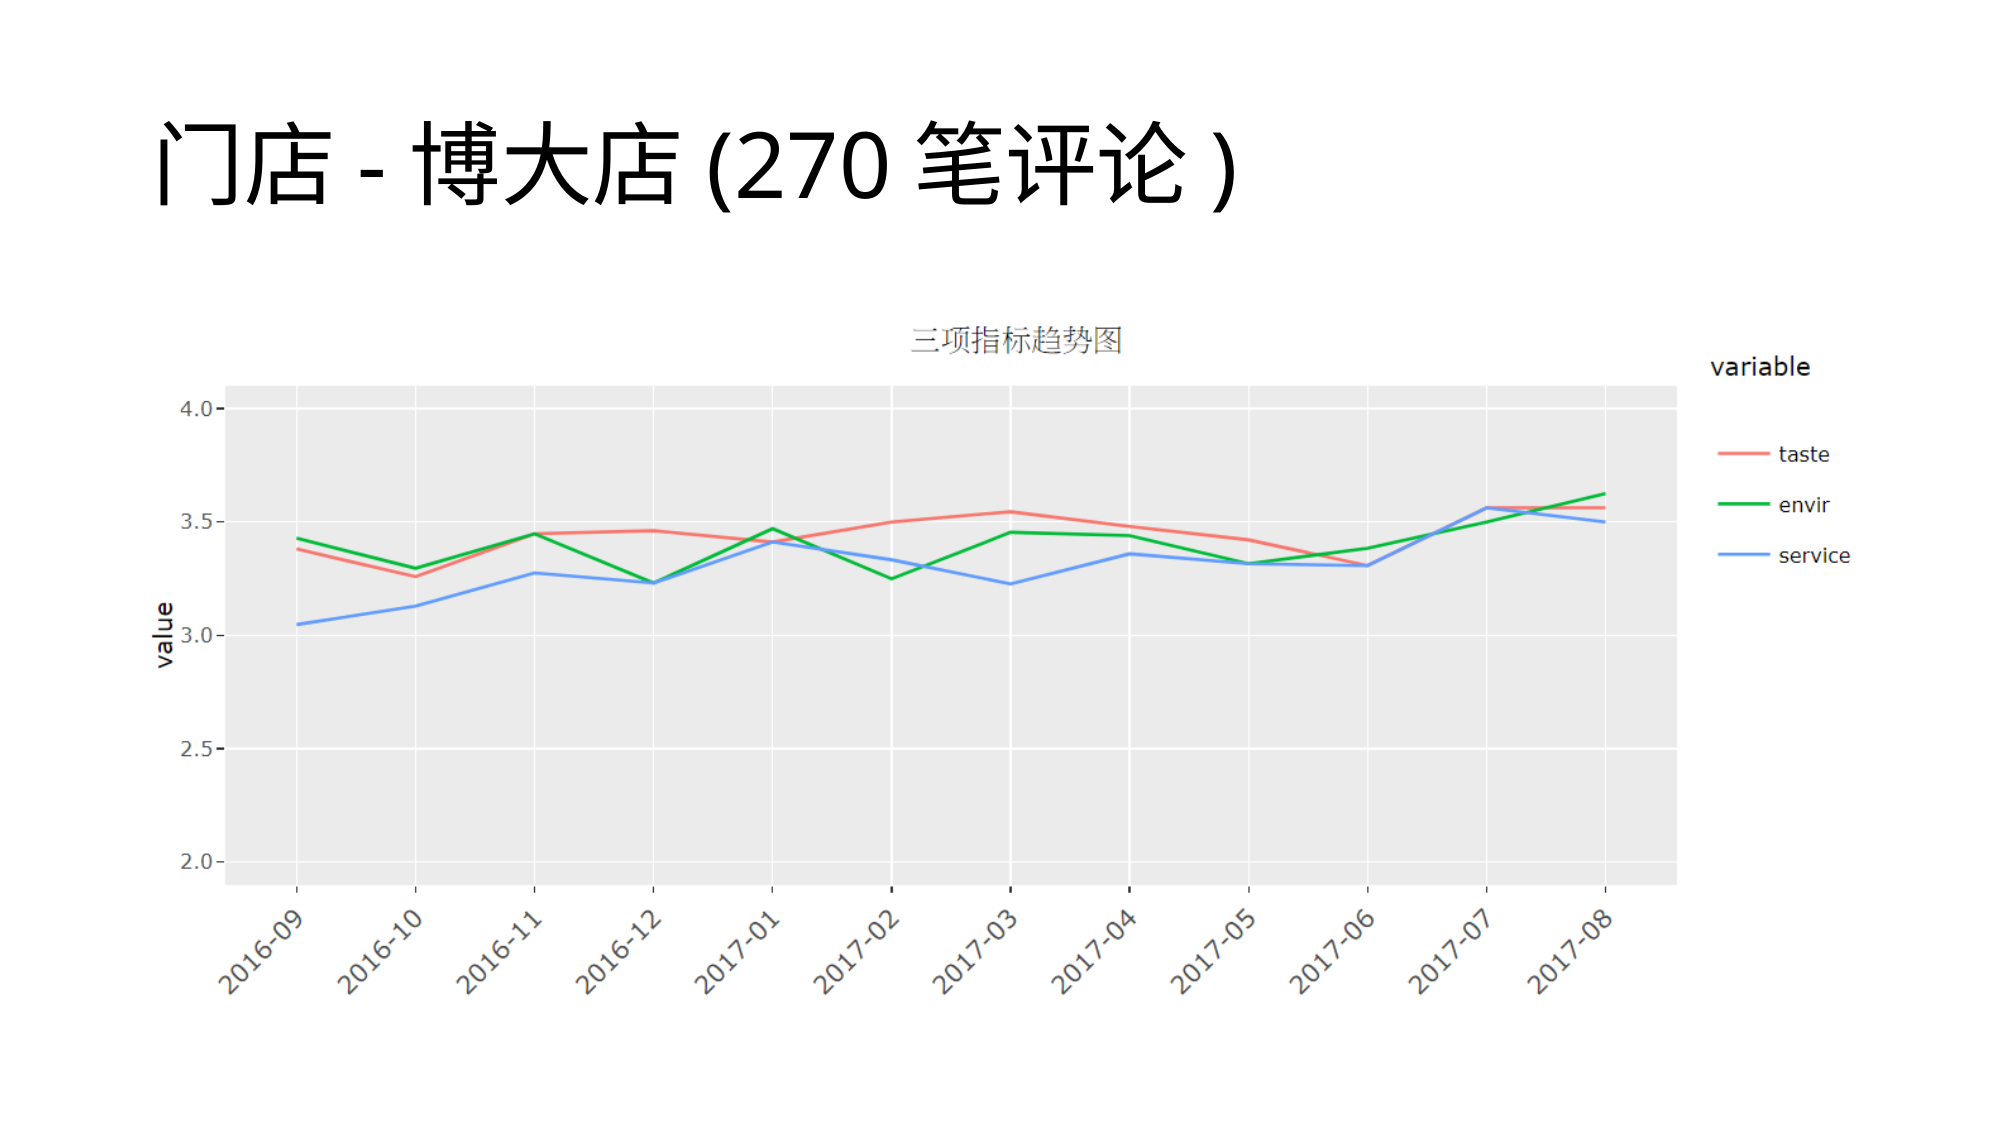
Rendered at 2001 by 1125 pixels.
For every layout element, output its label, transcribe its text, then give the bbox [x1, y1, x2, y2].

title 门店-博大店(270笔评论) [137, 59, 1863, 278]
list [137, 304, 1863, 1008]
